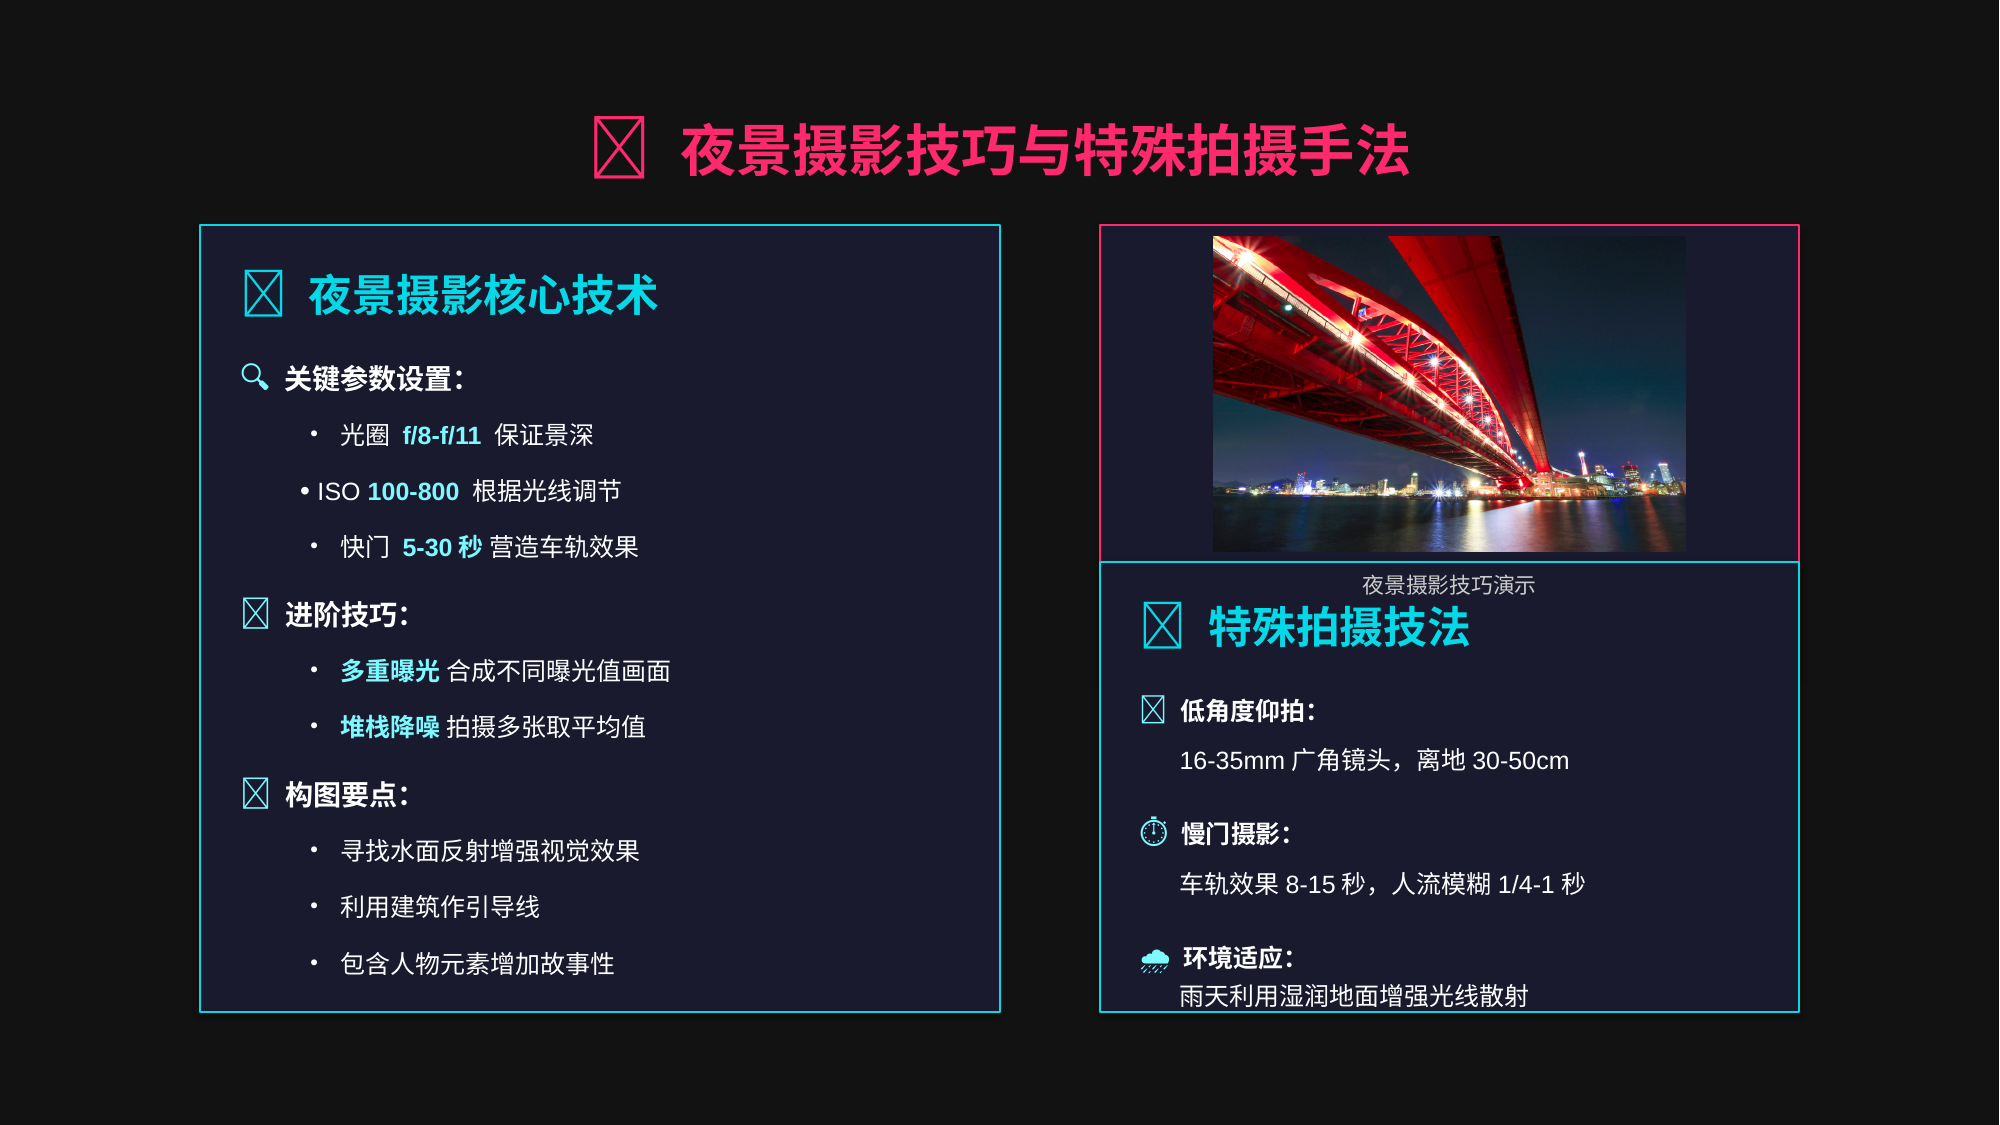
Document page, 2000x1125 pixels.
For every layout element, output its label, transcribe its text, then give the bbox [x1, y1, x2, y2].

text_box 雨天利用湿润地面增强光线散射 [1179, 978, 1760, 1013]
text_box • 堆栈降噪 拍摄多张取平均值 [299, 697, 960, 754]
text_box 🌧 环境适应： [1139, 922, 1760, 990]
text_box ✨ 夜景摄影核心技术 [239, 247, 960, 338]
text_box • 多重曝光 合成不同曝光值画面 [299, 641, 960, 697]
text_box • 光圈 f/8-f/11 保证景深 [299, 404, 960, 461]
text_box 夜景摄影技巧演示 [1119, 562, 1780, 608]
text_box 16-35mm广角镜头，离地30-50cm [1179, 731, 1760, 788]
text_box 🔍 关键参数设置： [239, 348, 960, 405]
text_box 📐 低角度仰拍： [1139, 675, 1760, 743]
text_box 🎯 构图要点： [239, 765, 960, 822]
text_box 车轨效果8-15秒，人流模糊1/4-1秒 [1179, 855, 1760, 912]
text_box • 利用建筑作引导线 [299, 877, 960, 933]
text_box [1099, 562, 1800, 1013]
text_box 📸 夜景摄影技巧与特殊拍摄手法 [199, 90, 1800, 203]
text_box 🌟 进阶技巧： [239, 585, 960, 642]
text_box • 快门 5-30秒 营造车轨效果 [299, 517, 960, 574]
text_box • ISO 100-800 根据光线调节 [299, 461, 960, 517]
text_box • 包含人物元素增加故事性 [299, 933, 960, 991]
text_box [199, 224, 1000, 1013]
text_box [1099, 224, 1800, 561]
picture [1213, 235, 1686, 552]
text_box • 寻找水面反射增强视觉效果 [299, 821, 960, 877]
text_box ⏱ 慢门摄影： [1139, 798, 1760, 867]
text_box 🔮 特殊拍摄技法 [1139, 584, 1760, 664]
